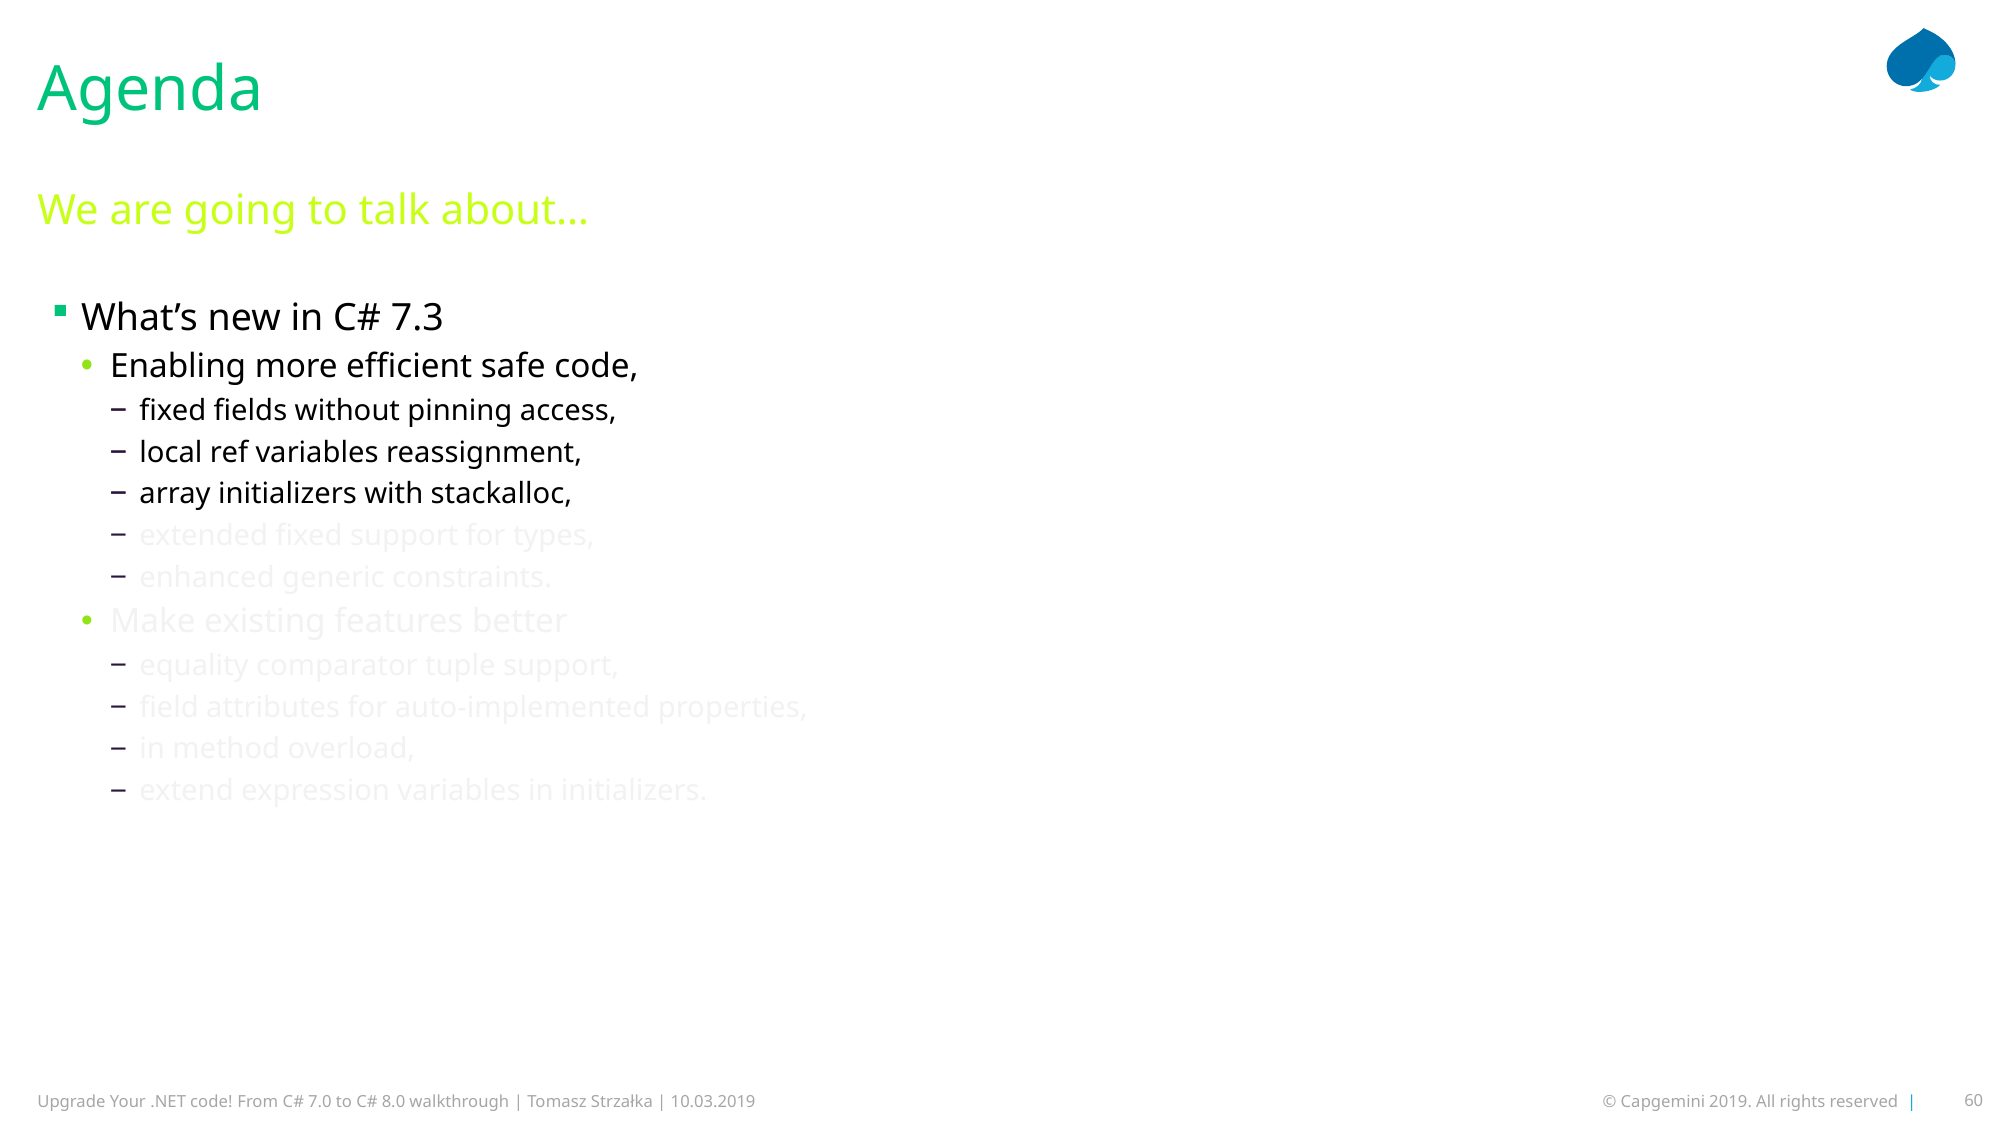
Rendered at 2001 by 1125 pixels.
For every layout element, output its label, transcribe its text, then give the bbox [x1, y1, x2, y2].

title Agenda [37, 0, 1863, 182]
text_box What’s new in C# 7.3 Enabling more efficient safe code, fixed fields without pinning access, local ref variables reassignment, array initializers with stackalloc, [37, 297, 1957, 1031]
list We are going to talk about… [37, 188, 1957, 272]
